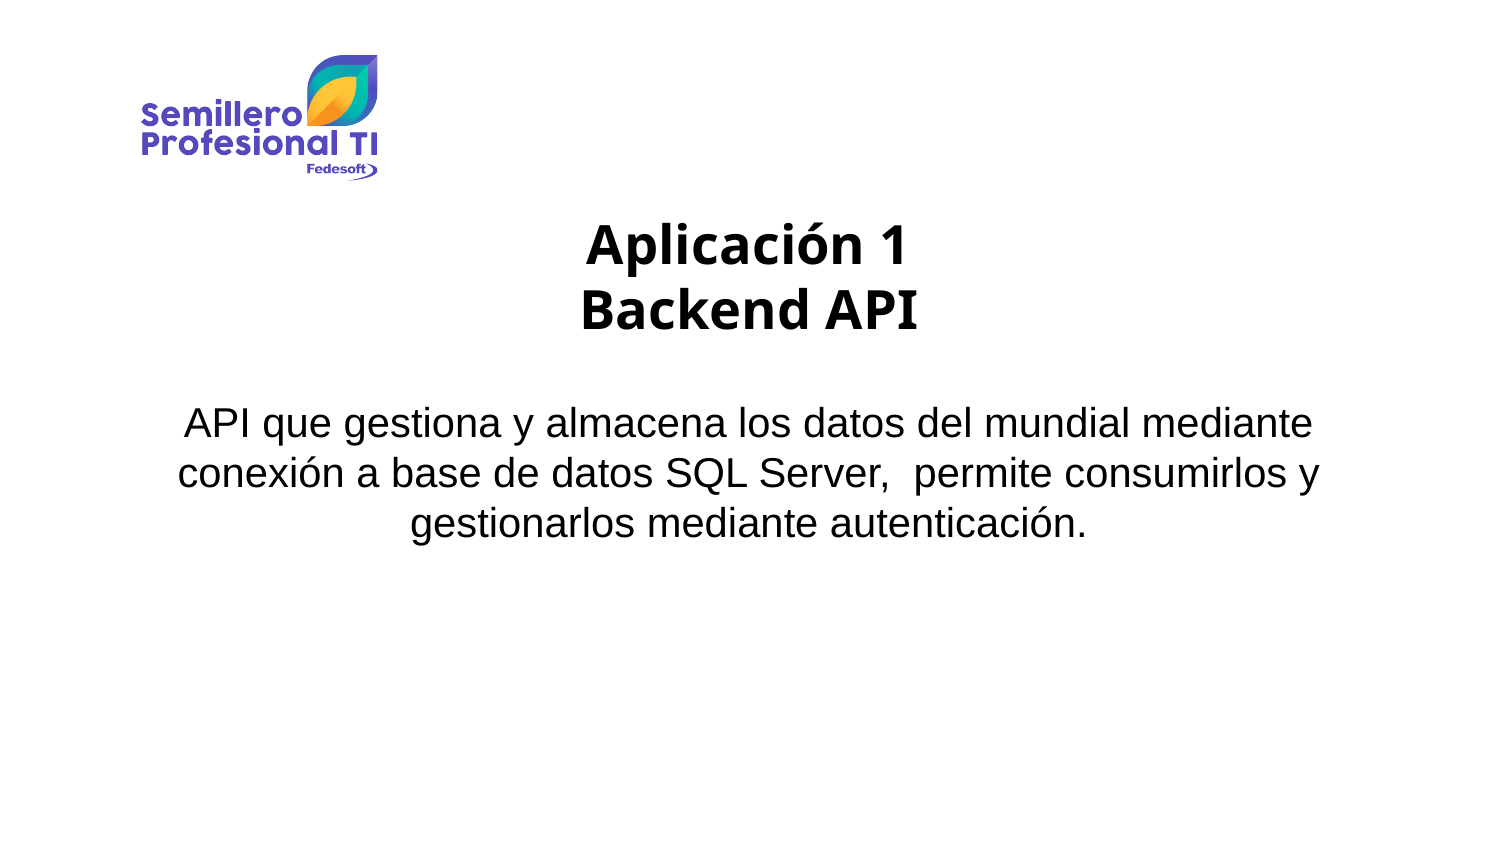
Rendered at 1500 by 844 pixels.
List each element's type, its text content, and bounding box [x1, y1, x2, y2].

text_box API que gestiona y almacena los datos del mundial mediante conexión a base de datos SQL Server, permite consumirlos y gestionarlos mediante autenticación. [86, 380, 1412, 712]
picture [140, 55, 378, 181]
text_box Aplicación 1 Backend API [50, 206, 1448, 345]
